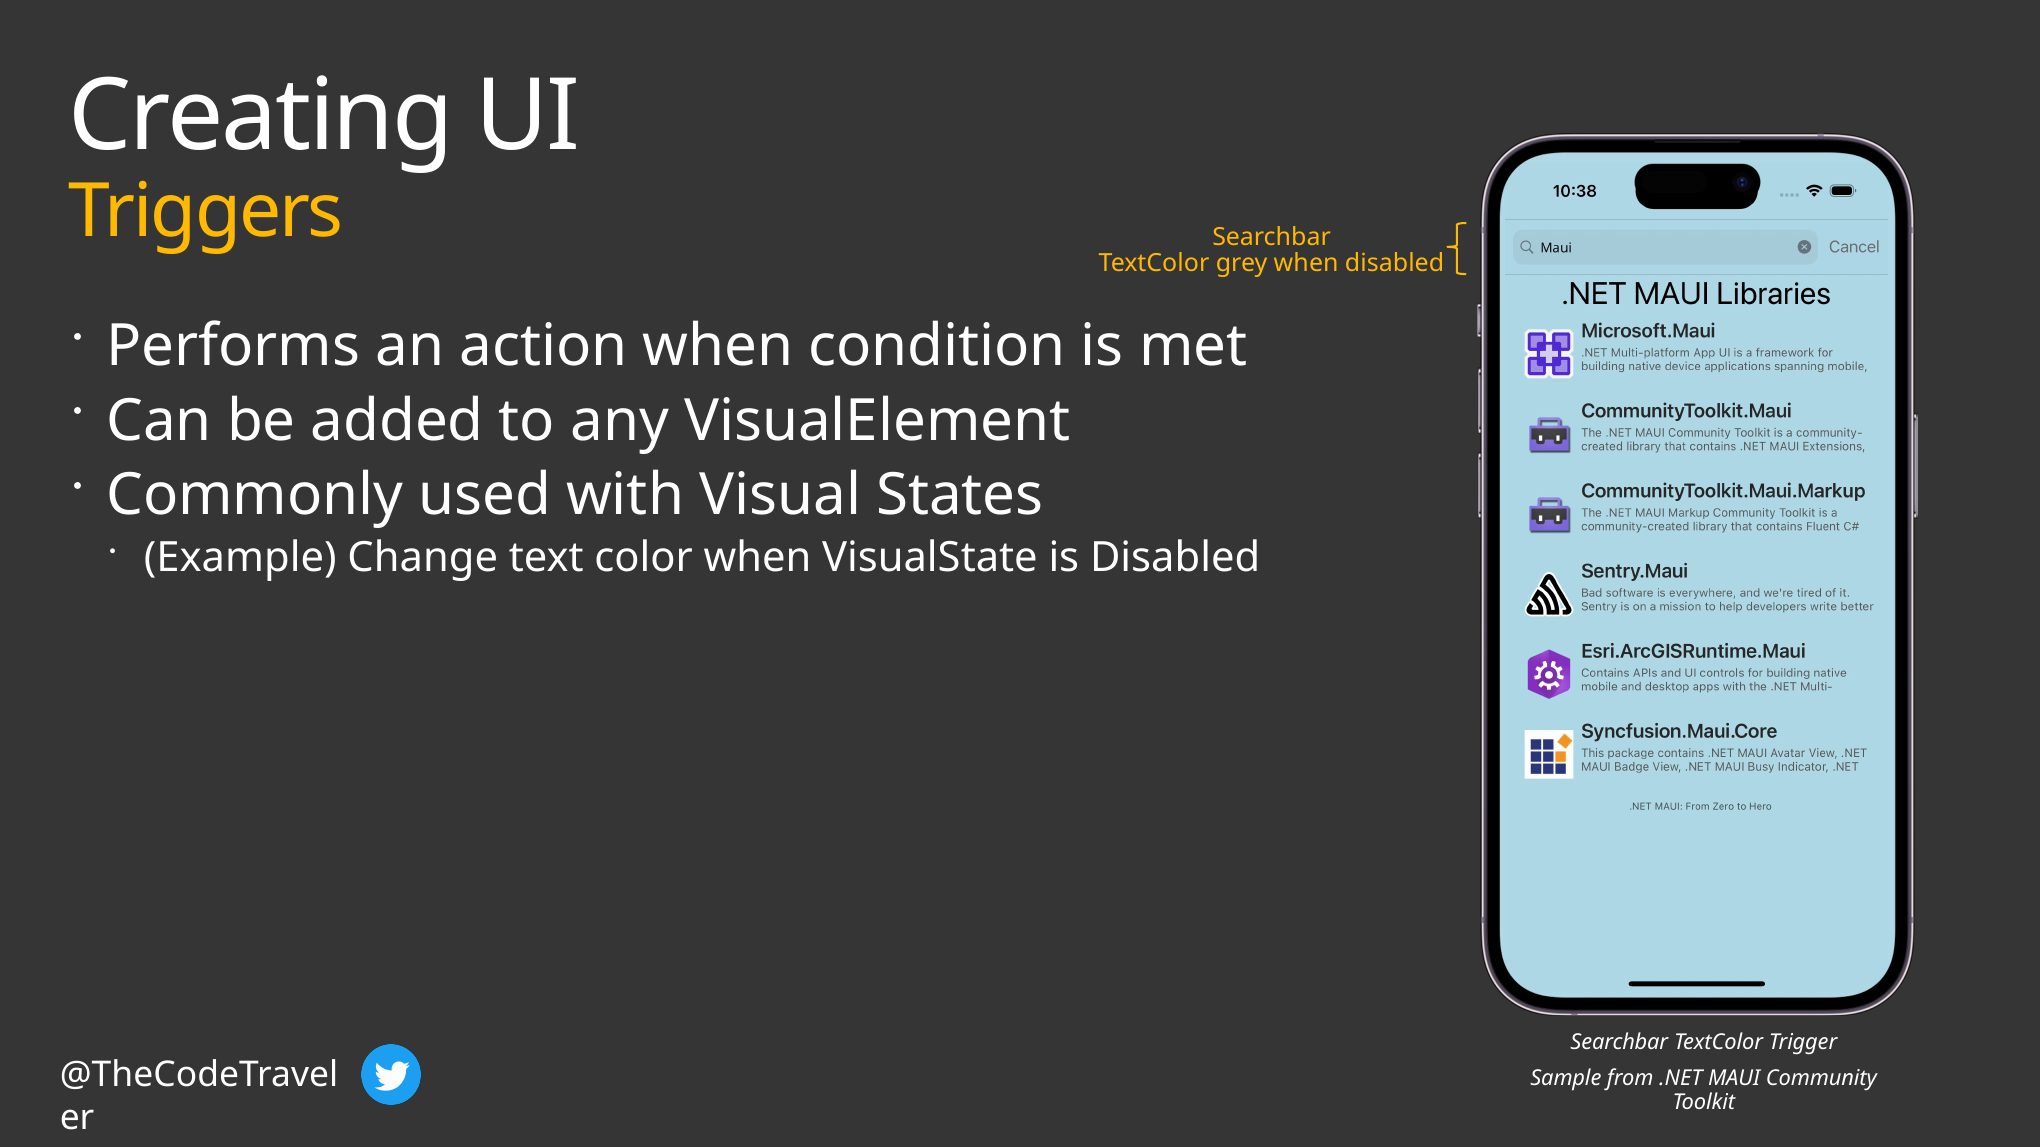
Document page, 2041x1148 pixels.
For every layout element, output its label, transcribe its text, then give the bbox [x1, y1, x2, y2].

title Creating UI Triggers [45, 48, 1996, 199]
picture [361, 1044, 421, 1105]
text_box Searchbar TextColor Trigger Sample from .NET MAUI Community Toolkit [1471, 1006, 1937, 1138]
picture [1477, 133, 1919, 1016]
text_box [362, 132, 423, 190]
text_box Searchbar TextColor grey when disabled [1051, 199, 1477, 302]
text_box Performs an action when condition is met Can be added to any VisualElement Commonly used with Visual States (Example) Change text color when VisualState is Disabled [45, 300, 1307, 596]
